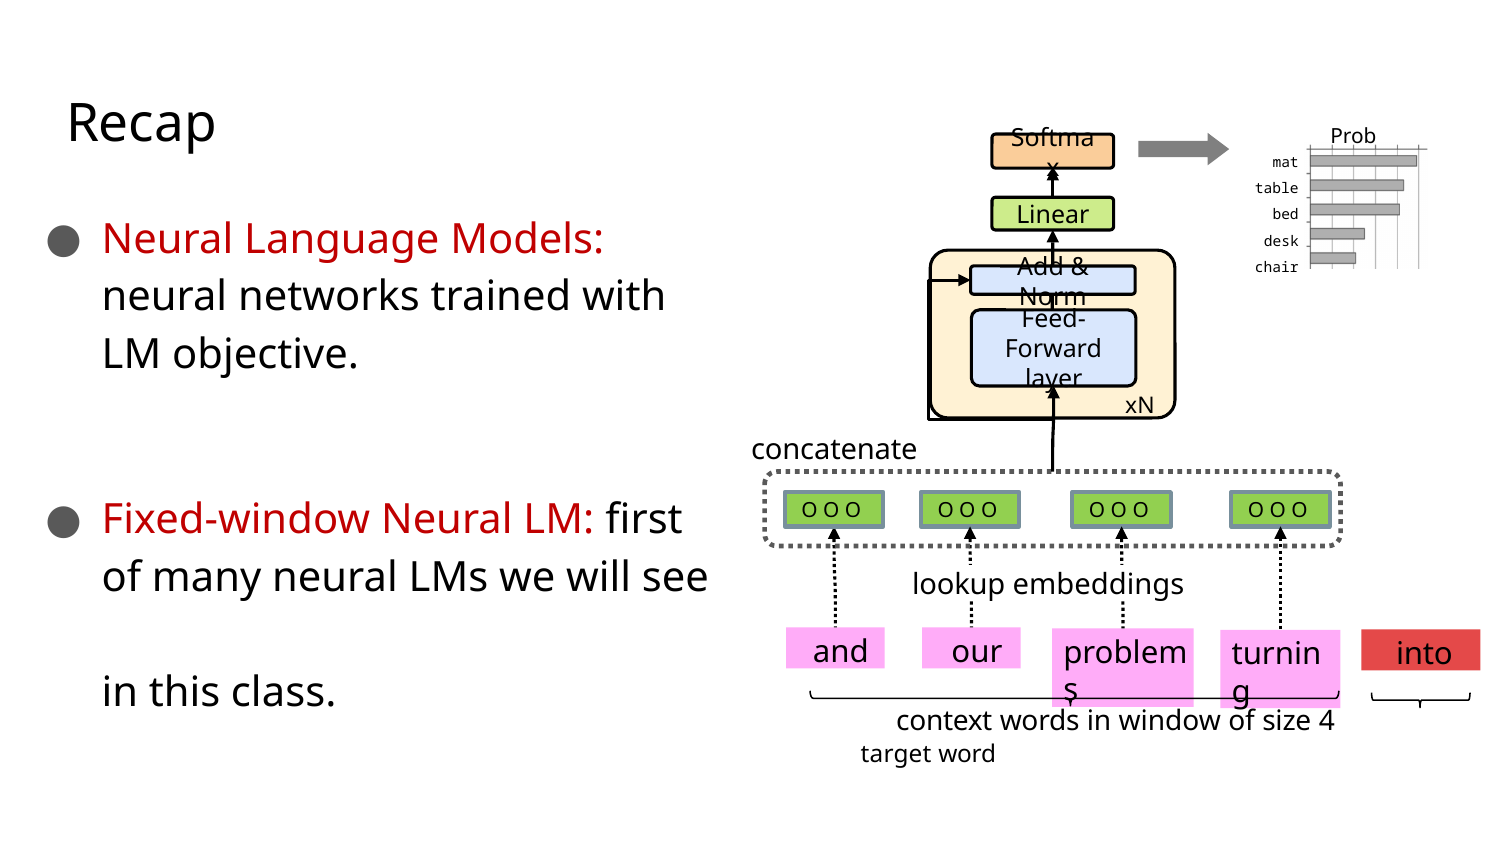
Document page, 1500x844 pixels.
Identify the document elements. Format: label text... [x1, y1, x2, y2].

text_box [1229, 114, 1457, 282]
text_box concatenate [741, 429, 927, 465]
text_box into [1361, 629, 1481, 671]
text_box Softmax [989, 131, 1116, 171]
list Neural Language Models: neural networks trained with LM objective. Fixed-window Neural LM: first of many neural LMs we will see in this class. [11, 189, 731, 750]
text_box Feed-Forward layer [1082, 307, 1139, 389]
text_box xN [928, 248, 1051, 279]
title Recap [51, 72, 1449, 167]
text_box [1371, 692, 1471, 708]
text_box lookup embeddings [907, 565, 1189, 601]
text_box Linear [989, 195, 1116, 233]
text_box [920, 578, 1021, 584]
text_box turning [1220, 629, 1341, 702]
text_box [810, 690, 1339, 702]
text_box [1070, 579, 1172, 585]
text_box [942, 307, 1081, 391]
text_box [762, 469, 1343, 549]
text_box [1136, 130, 1224, 168]
text_box xN [930, 282, 1052, 419]
text_box xN [1054, 248, 1178, 421]
text_box problems [1052, 628, 1194, 690]
text_box context words in window of size 4 target word [859, 702, 1500, 772]
text_box and [786, 627, 885, 669]
text_box Add & Norm [968, 263, 1138, 297]
text_box [1013, 271, 1090, 276]
text_box our [922, 627, 1021, 669]
